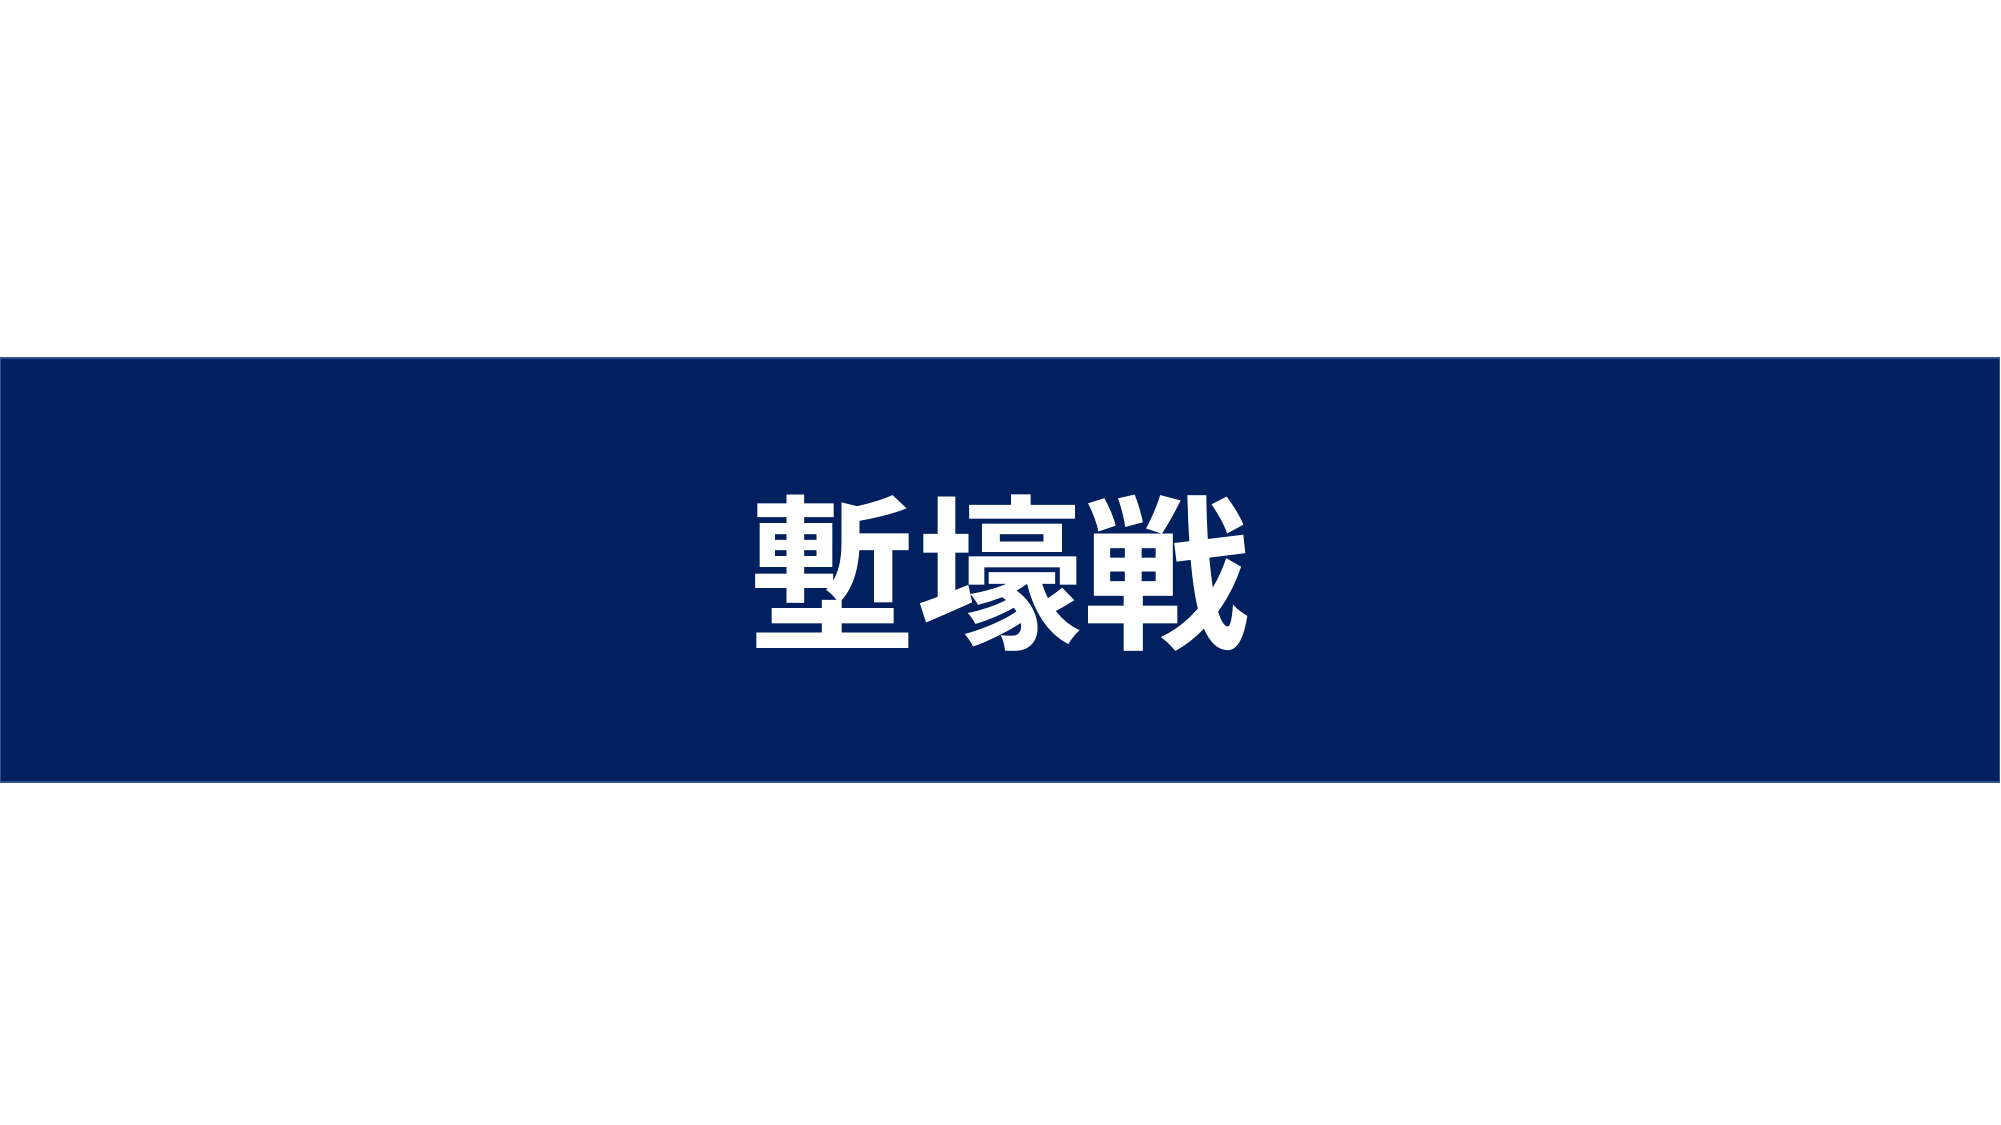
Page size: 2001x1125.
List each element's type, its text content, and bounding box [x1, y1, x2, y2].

text_box 塹壕戦 [0, 357, 2000, 783]
